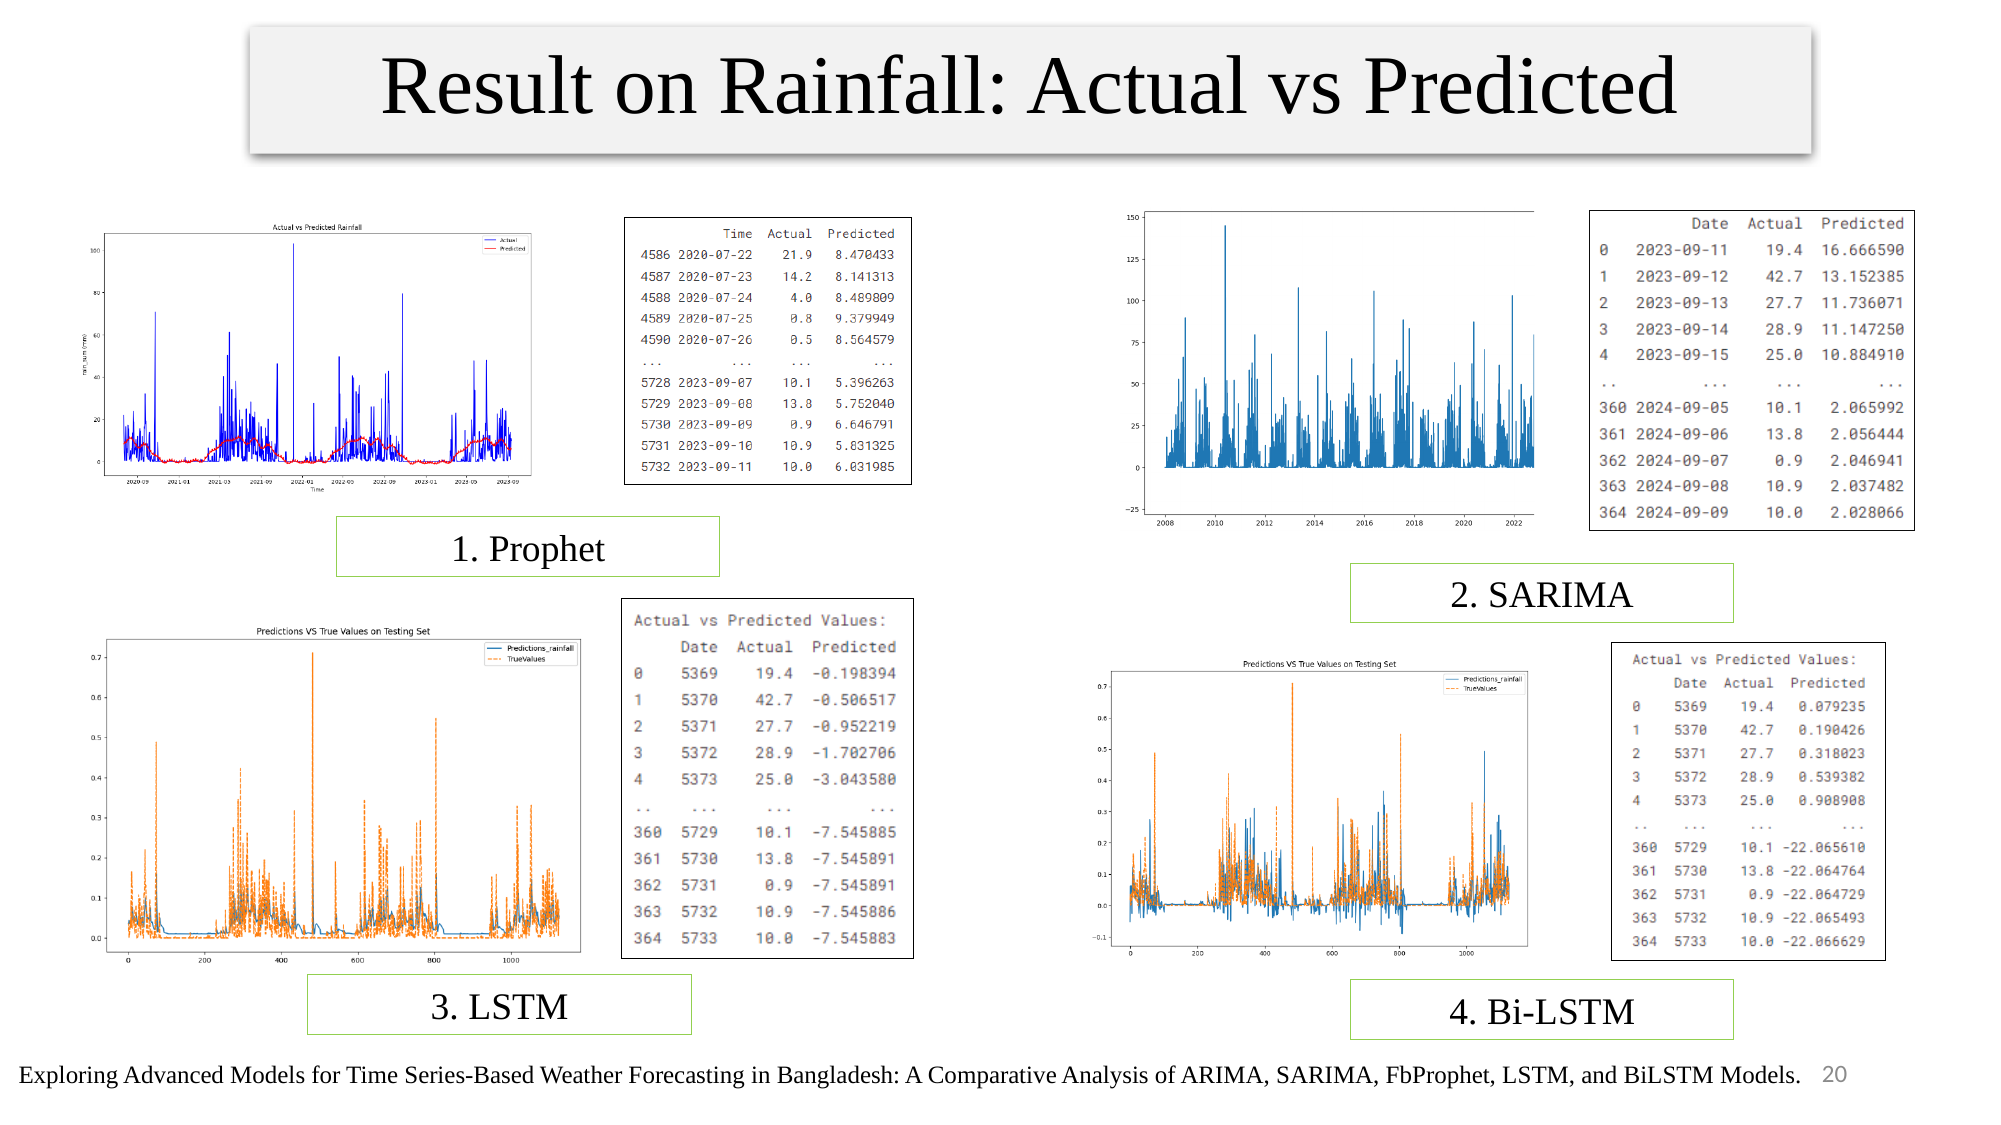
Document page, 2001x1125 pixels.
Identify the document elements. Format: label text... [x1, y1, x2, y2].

picture [1589, 210, 1915, 531]
text_box 4. Bi-LSTM [1350, 979, 1734, 1040]
text_box 1. Prophet [336, 516, 720, 577]
picture [621, 598, 914, 959]
picture [1120, 207, 1535, 531]
picture [624, 217, 912, 485]
picture [85, 622, 585, 969]
picture [1611, 642, 1886, 961]
title Result on Rainfall: Actual vs Predicted [249, 22, 1812, 152]
text_box Exploring Advanced Models for Time Series-Based Weather Forecasting in Bangladesh: A Comparative Analysis of ARIMA, SARIMA, FbProphet, LSTM, and BiLSTM Models. [0, 1050, 1823, 1096]
slide_number 20 [1412, 1042, 1863, 1103]
picture [1087, 656, 1532, 961]
text_box 3. LSTM [307, 974, 692, 1035]
text_box 2. SARIMA [1350, 563, 1734, 623]
picture [78, 220, 534, 496]
